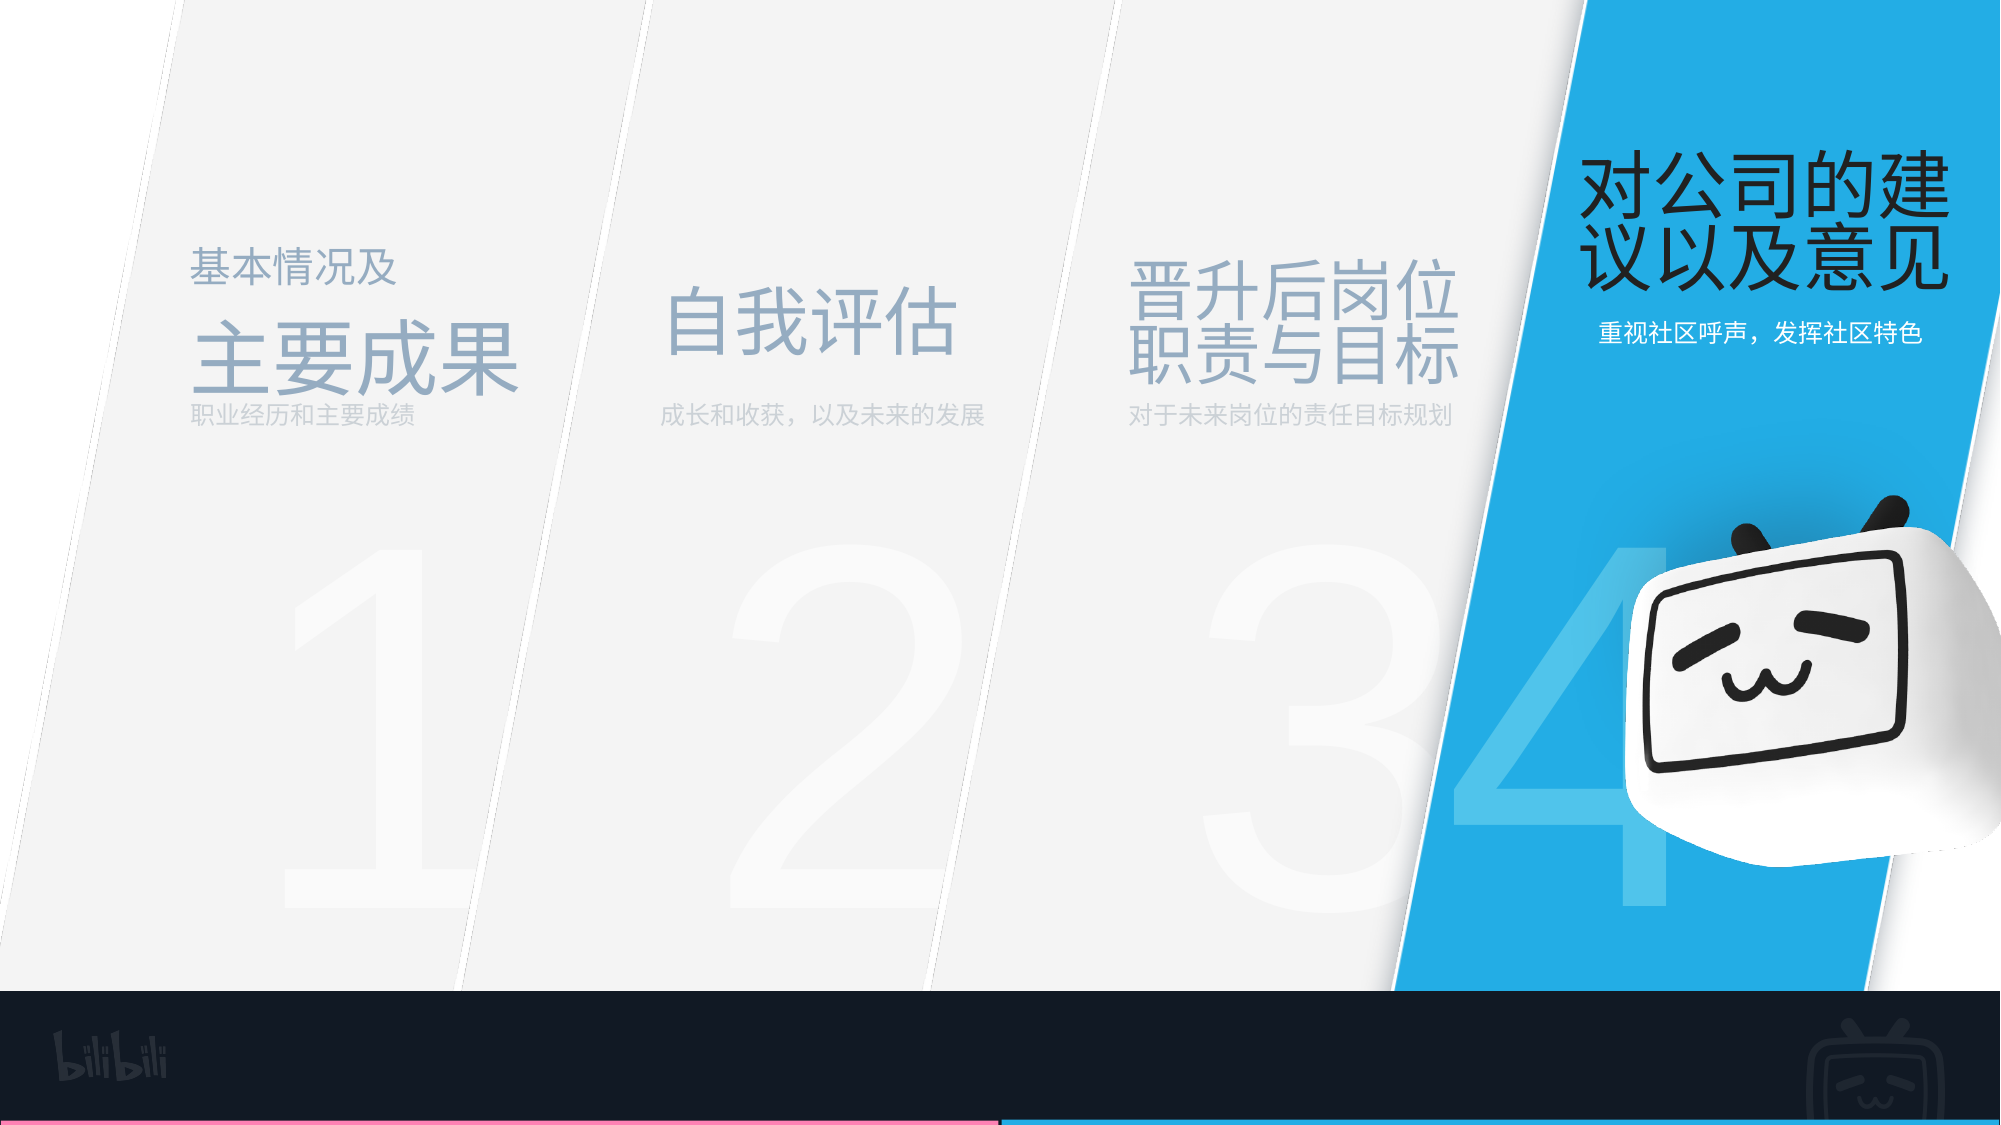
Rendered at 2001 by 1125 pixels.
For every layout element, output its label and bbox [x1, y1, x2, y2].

text_box [0, 990, 2000, 1125]
text_box [1368, 0, 2000, 989]
text_box [430, 0, 893, 988]
text_box [898, 0, 1363, 988]
text_box [0, 0, 425, 989]
